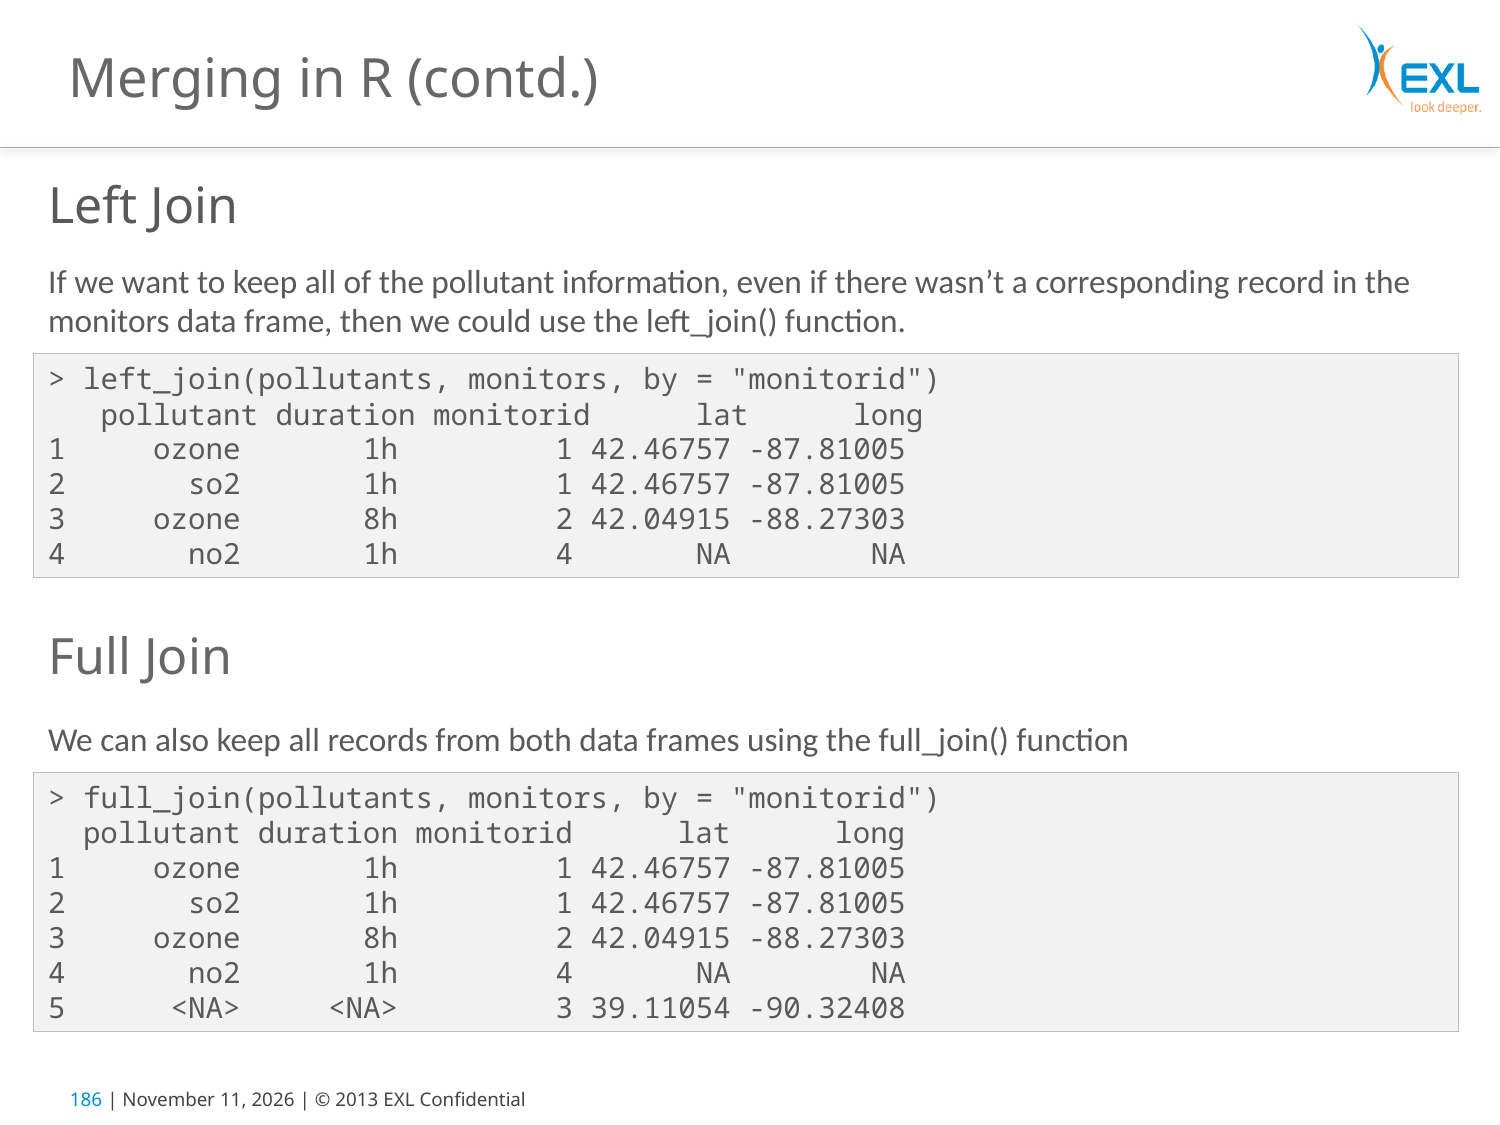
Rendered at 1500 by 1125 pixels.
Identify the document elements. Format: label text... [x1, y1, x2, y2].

text_box Left Join If we want to keep all of the pollutant information, even if there wasn’t a corresponding record in the monitors data frame, then we could use the left_join() function. [33, 166, 1459, 347]
text_box > full_join(pollutants, monitors, by = "monitorid") pollutant duration monitorid lat long 1 ozone 1h 1 42.46757 -87.81005 2 so2 1h 1 42.46757 -87.81005 3 ozone 8h 2 42.04915 -88.27303 4 no2 1h 4 NA NA 5 <NA> <NA> 3 39.11054 -90.32408 [33, 772, 1459, 1032]
text_box We can also keep all records from both data frames using the full_join() function [33, 710, 1459, 766]
title Merging in R (contd.) [53, 6, 1478, 154]
text_box > left_join(pollutants, monitors, by = "monitorid") pollutant duration monitorid lat long 1 ozone 1h 1 42.46757 -87.81005 2 so2 1h 1 42.46757 -87.81005 3 ozone 8h 2 42.04915 -88.27303 4 no2 1h 4 NA NA [33, 353, 1459, 578]
picture [1478, 19, 1488, 121]
text_box Full Join [33, 581, 1457, 710]
